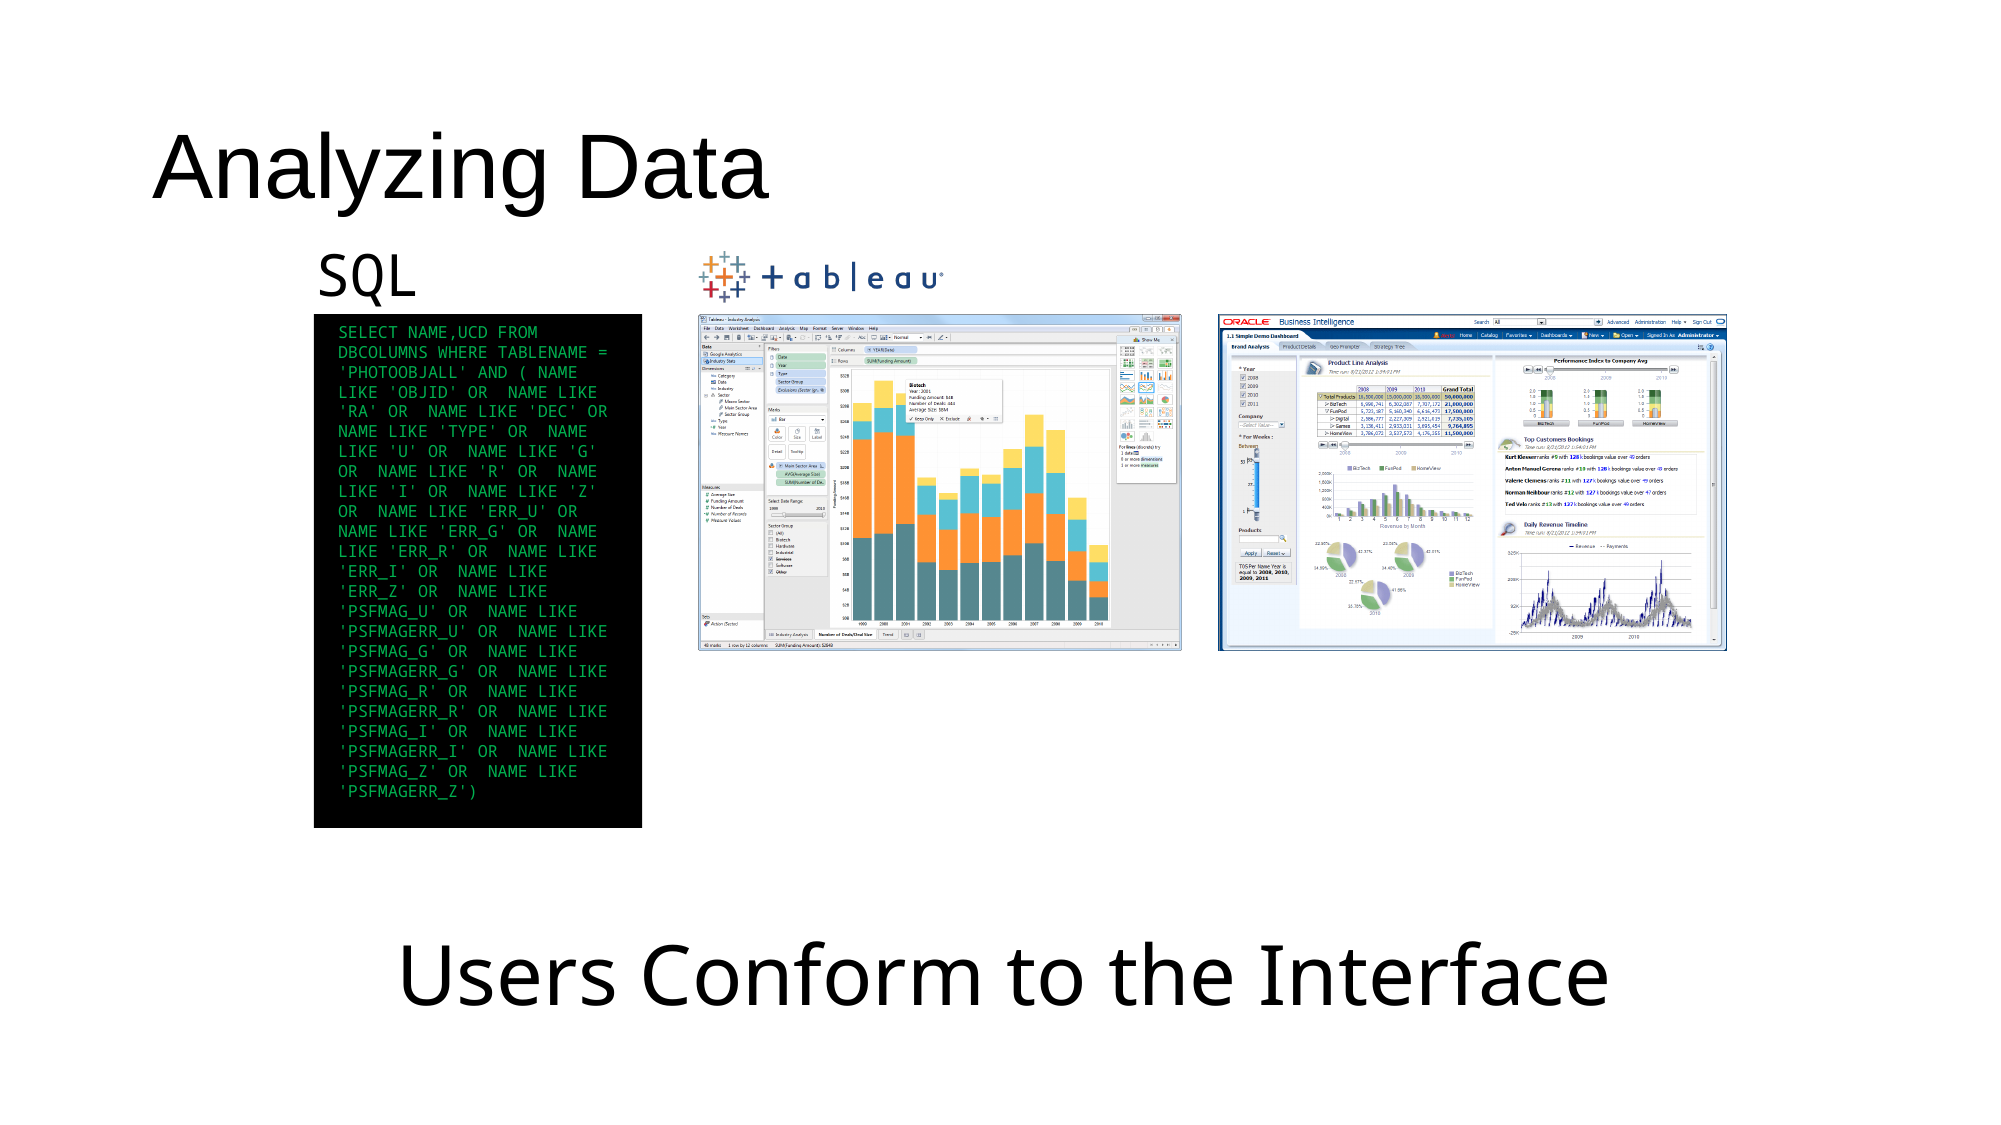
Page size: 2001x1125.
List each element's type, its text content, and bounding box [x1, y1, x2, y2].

text_box Users Conform to the Interface [371, 914, 1629, 1030]
picture [698, 314, 1182, 651]
title Analyzing Data [137, 59, 1863, 278]
picture [1218, 314, 1727, 651]
picture [698, 251, 944, 303]
text_box SQL [309, 232, 427, 314]
text_box SELECT NAME,UCD FROM DBCOLUMNS WHERE TABLENAME = 'PHOTOOBJALL' AND ( NAME LIKE 'OBJID' OR NAME LIKE 'RA' OR NAME LIKE 'DEC' OR NAME LIKE 'TYPE' OR NAME LIKE 'U' OR NAME LIKE 'G' OR NAME LIKE 'R' OR NAME LIKE 'I' OR NAME LIKE 'Z' OR NAME LIKE 'ERR_U' OR NAME LIKE 'ERR_G' OR NAME LIKE 'ERR_R' OR NAME LIKE 'ERR_I' OR NAME LIKE 'ERR_Z' OR NAME LIKE 'PSFMAG_U' OR NAME LIKE 'PSFMAGERR_U' OR NAME LIKE 'PSFMAG_G' OR NAME LIKE 'PSFMAGERR_G' OR NAME LIKE 'PSFMAG_R' OR NAME LIKE 'PSFMAGERR_R' OR NAME LIKE 'PSFMAG_I' OR NAME LIKE 'PSFMAGERR_I' OR NAME LIKE 'PSFMAG_Z' OR NAME LIKE 'PSFMAGERR_Z') [313, 314, 643, 828]
